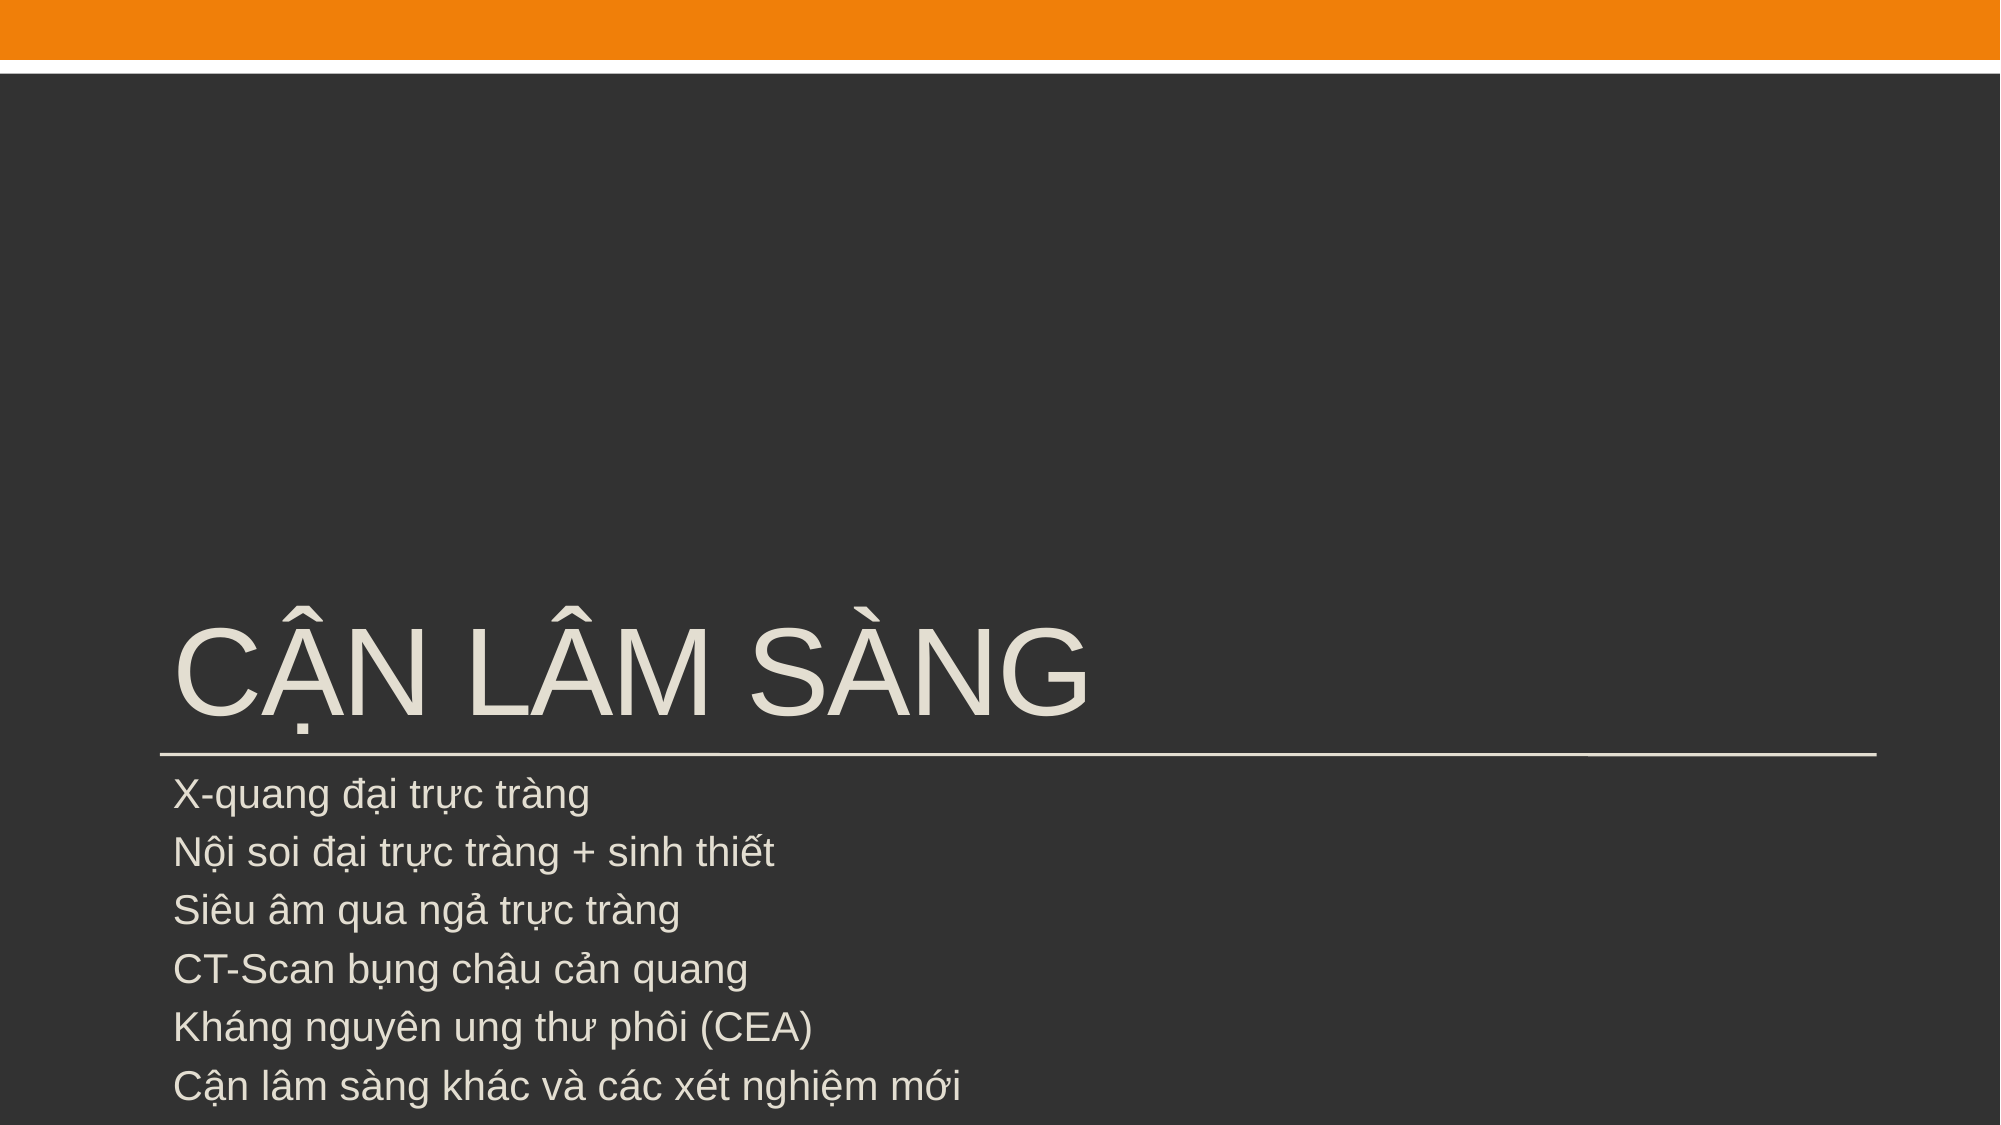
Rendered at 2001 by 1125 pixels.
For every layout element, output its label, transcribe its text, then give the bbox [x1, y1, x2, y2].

list X-quang đại trực tràng Nội soi đại trực tràng + sinh thiết Siêu âm qua ngả trực tràng CT-Scan bụng chậu cản quang Kháng nguyên ung thư phôi (CEA) Cận lâm sàng khác và các xét nghiệm mới [157, 758, 1858, 1125]
title Cận lâm sàng [157, 387, 1858, 749]
